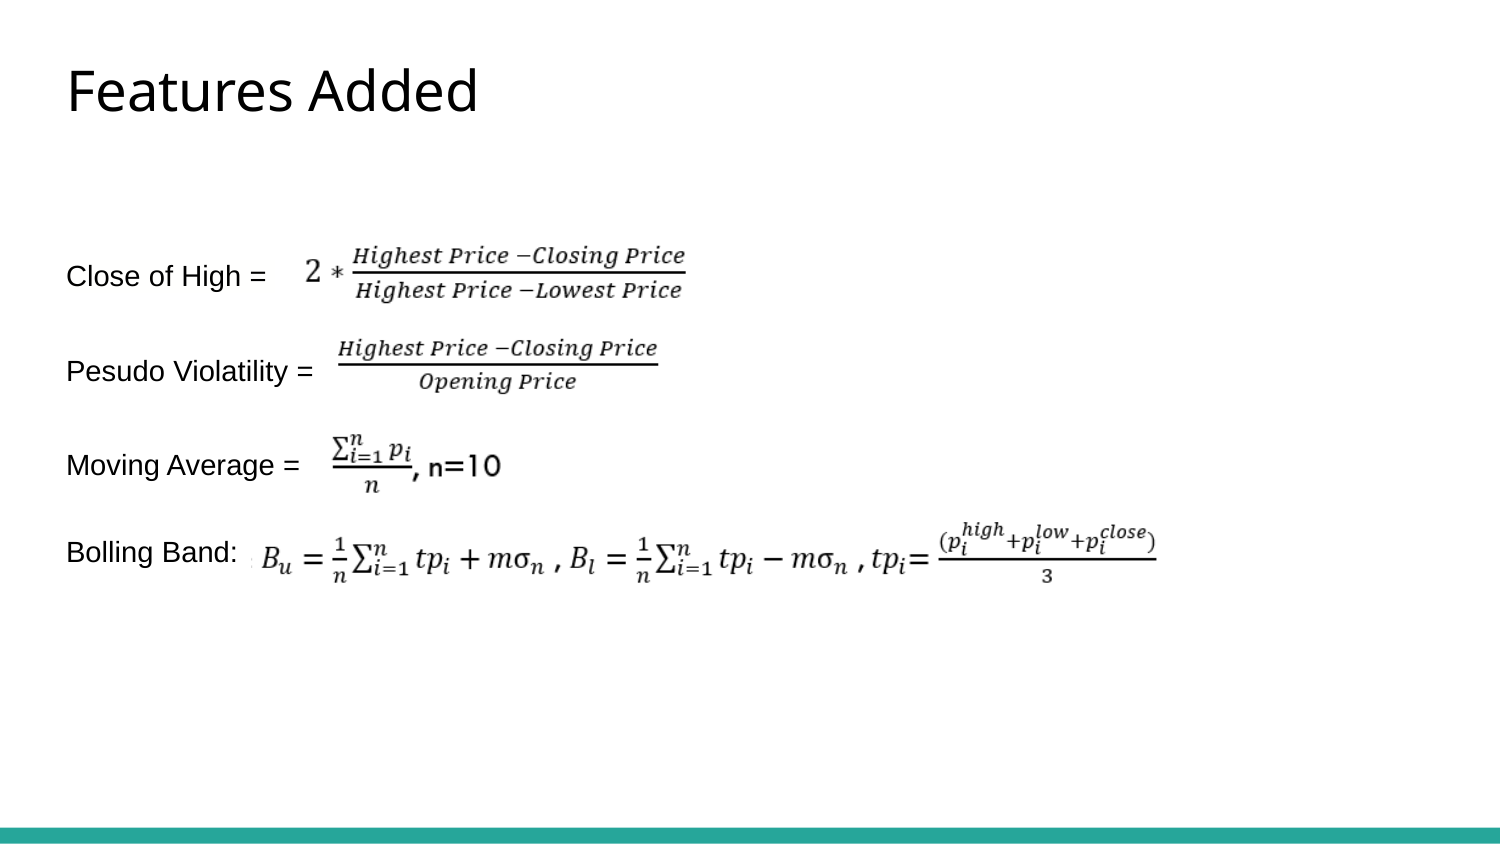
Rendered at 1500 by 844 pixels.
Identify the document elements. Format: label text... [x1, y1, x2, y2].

picture [331, 330, 671, 398]
title Features Added [51, 40, 1449, 141]
picture [325, 429, 505, 497]
list Close of High = Pesudo Violatility = Moving Average = Bolling Band: [51, 148, 1449, 750]
picture [250, 521, 1177, 590]
picture [300, 238, 703, 306]
